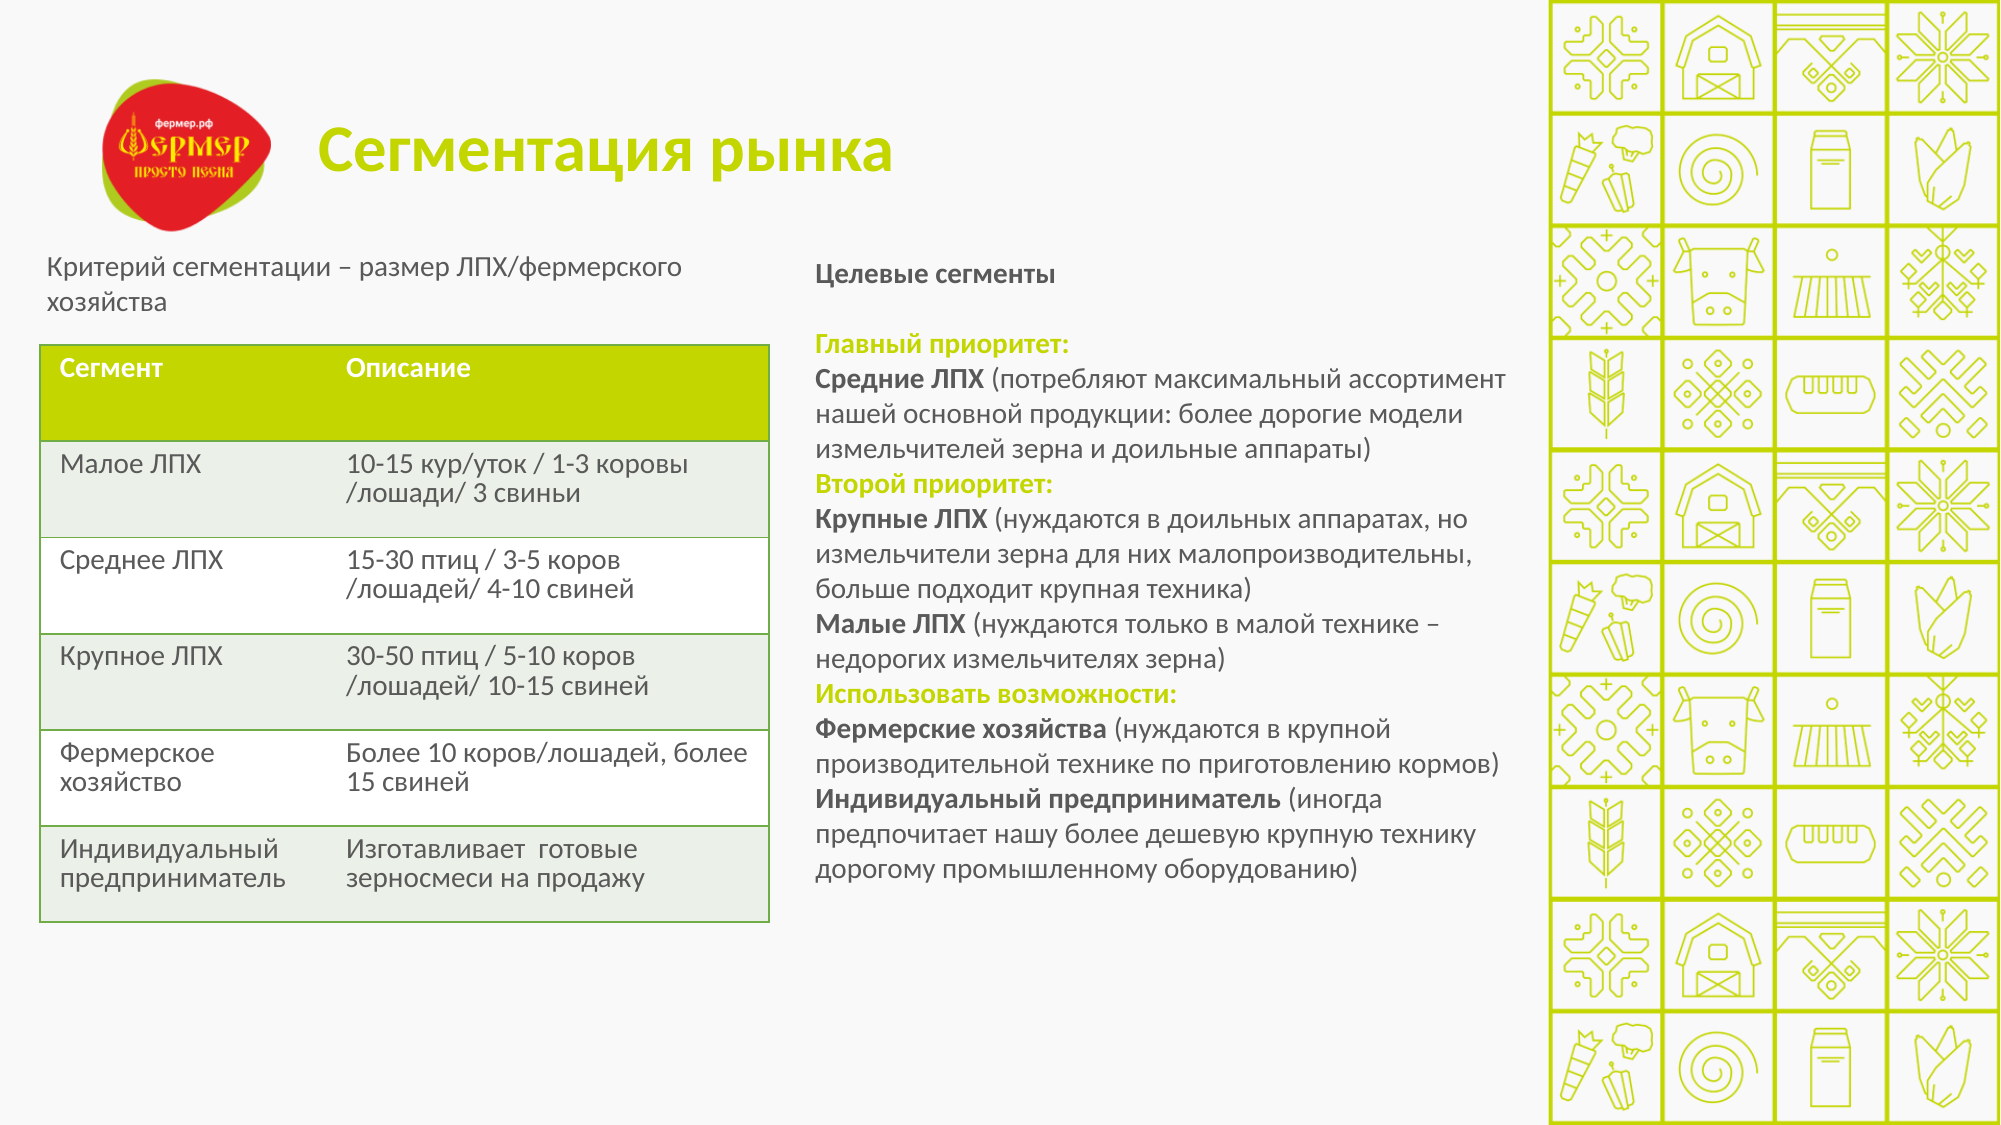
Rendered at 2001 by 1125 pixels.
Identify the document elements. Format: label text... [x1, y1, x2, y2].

table_cell Среднее ЛПХ [41, 538, 326, 633]
title Сегментация рынка [303, 97, 1175, 202]
table_cell 10-15 кур/уток / 1-3 коровы /лошади/ 3 свиньи [326, 442, 768, 537]
table_cell Крупное ЛПХ [41, 635, 326, 729]
table_cell Более 10 коров/лошадей, более 15 свиней [326, 731, 768, 825]
table_cell Фермерское хозяйство [41, 731, 326, 825]
table_cell 15-30 птиц / 3-5 коров /лошадей/ 4-10 свиней [326, 538, 768, 633]
table_cell Изготавливает готовые зерносмеси на продажу [326, 827, 768, 921]
text_box Целевые сегменты Главный приоритет: Средние ЛПХ (потребляют максимальный ассортимент нашей основной продукции: более дорогие модели измельчителей зерна и доильные аппараты) Второй приоритет: Крупные ЛПХ (нуждаются в доильных аппаратах, но измельчители зерна для них малопроизводительны, больше подходит крупная техника) Малые ЛПХ (нуждаются только в малой технике –недорогих измельчителях зерна) Использовать возможности: Фермерские хозяйства (нуждаются в крупной производительной технике по приготовлению кормов) Индивидуальный предприниматель (иногда предпочитает нашу более дешевую крупную технику дорогому промышленному оборудованию) [800, 247, 1530, 927]
table_cell Малое ЛПХ [41, 442, 326, 537]
picture [0, 0, 2001, 1125]
table_cell Индивидуальный предприниматель [41, 827, 326, 921]
table_header Сегмент [41, 346, 326, 440]
table_cell 30-50 птиц / 5-10 коров /лошадей/ 10-15 свиней [326, 635, 768, 729]
text_box Критерий сегментации – размер ЛПХ/фермерского хозяйства [32, 239, 763, 325]
table_header Описание [326, 346, 768, 440]
